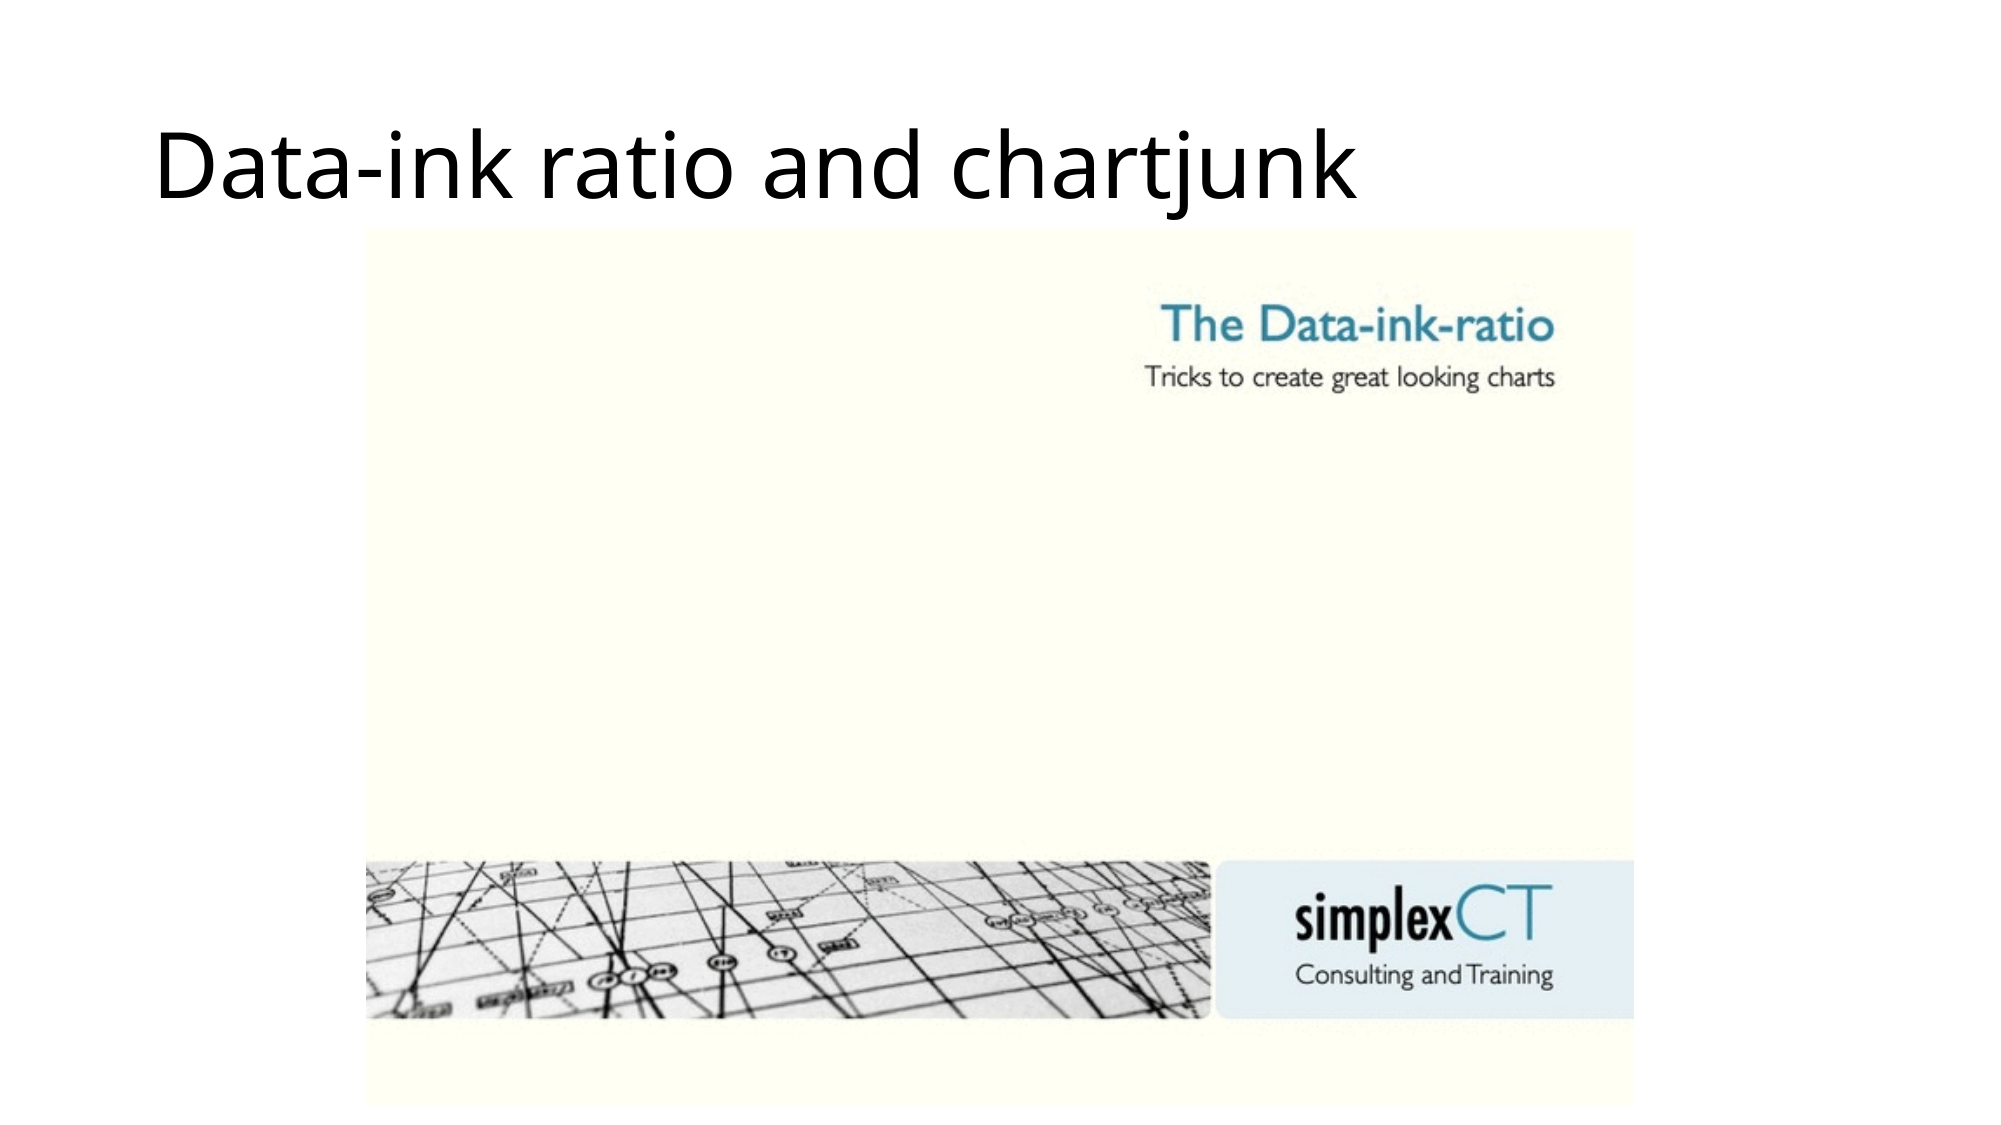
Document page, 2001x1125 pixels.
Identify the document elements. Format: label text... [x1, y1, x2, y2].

picture [366, 228, 1634, 1106]
title Data-ink ratio and chartjunk [137, 59, 1863, 278]
